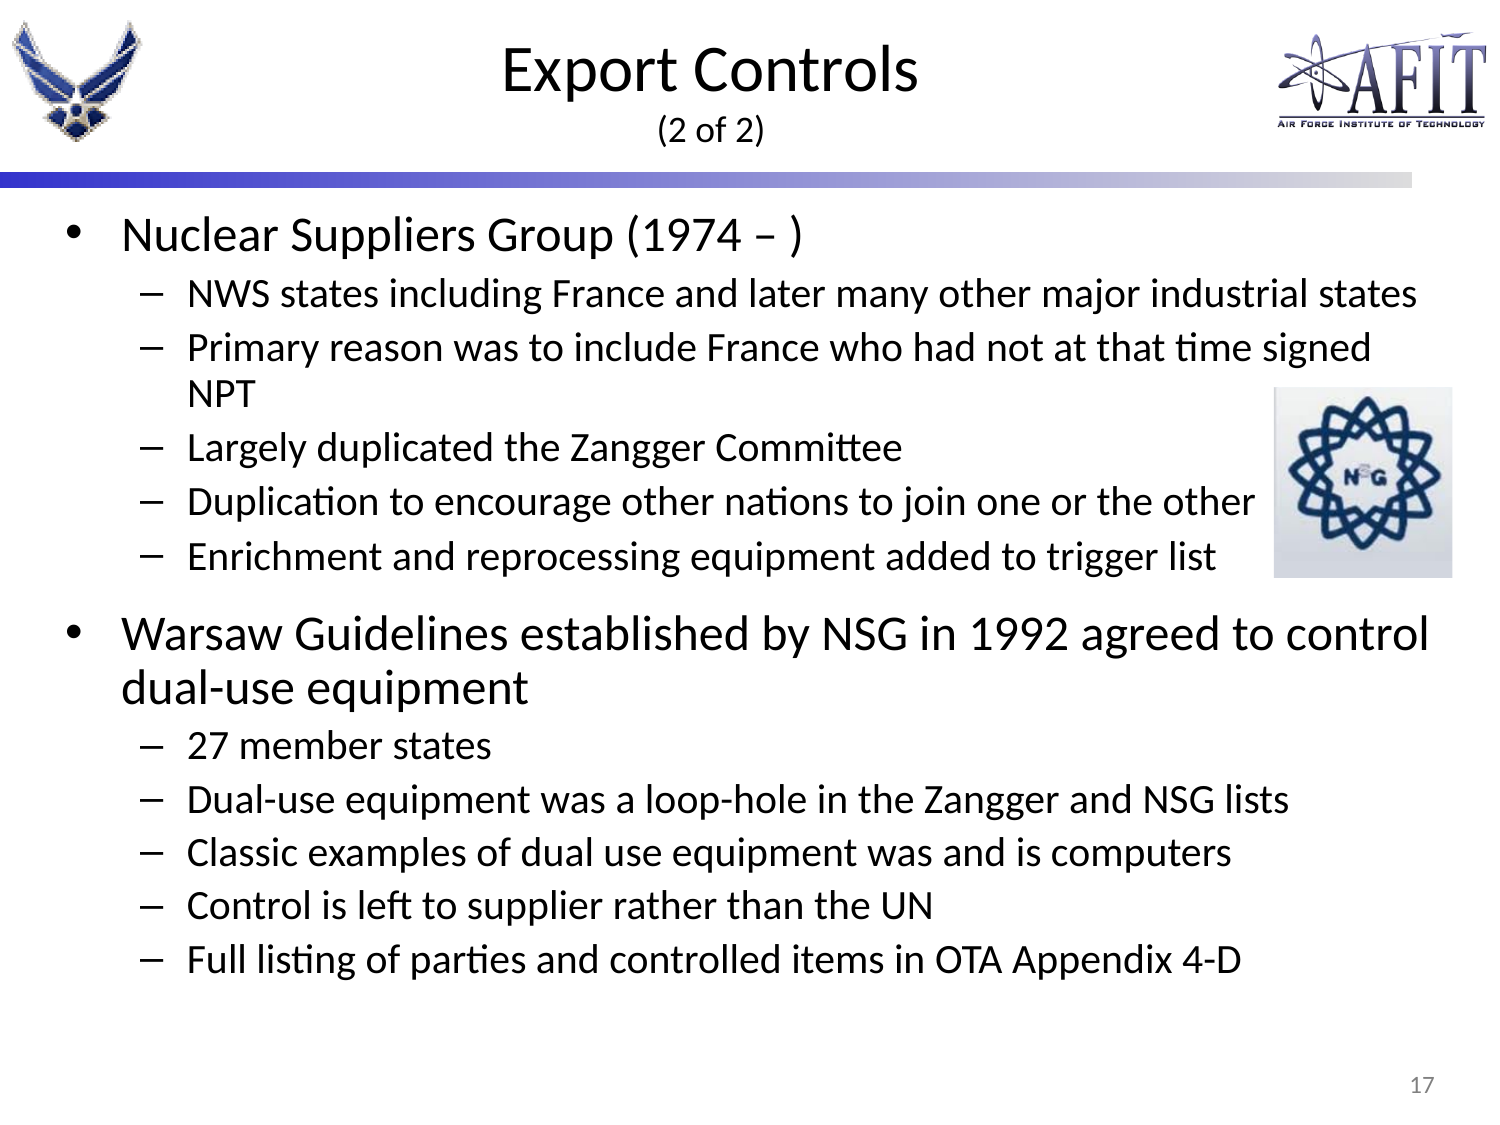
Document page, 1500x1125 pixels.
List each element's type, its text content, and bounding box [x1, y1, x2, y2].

picture [0, 12, 163, 153]
slide_number 16 [1337, 1062, 1450, 1105]
text_box Warsaw Guidelines established by NSG in 1992 agreed to control dual-use equipment 27 member states Dual-use equipment was a loop-hole in the Zangger and NSG lists Classic examples of dual use equipment was and is computers Control is left to supplier rather than the UN Full listing of parties and controlled items in OTA Appendix 4-D [49, 600, 1463, 1025]
list Nuclear Suppliers Group (1974 – ) NWS states including France and later many other major industrial states Primary reason was to include France who had not at that time signed NPT Largely duplicated the Zangger Committee Duplication to encourage other nations to join one or the other Enrichment and reprocessing equipment added to trigger list [49, 199, 1463, 600]
title Export Controls (2 of 2) [166, 12, 1255, 163]
picture [1273, 387, 1453, 578]
